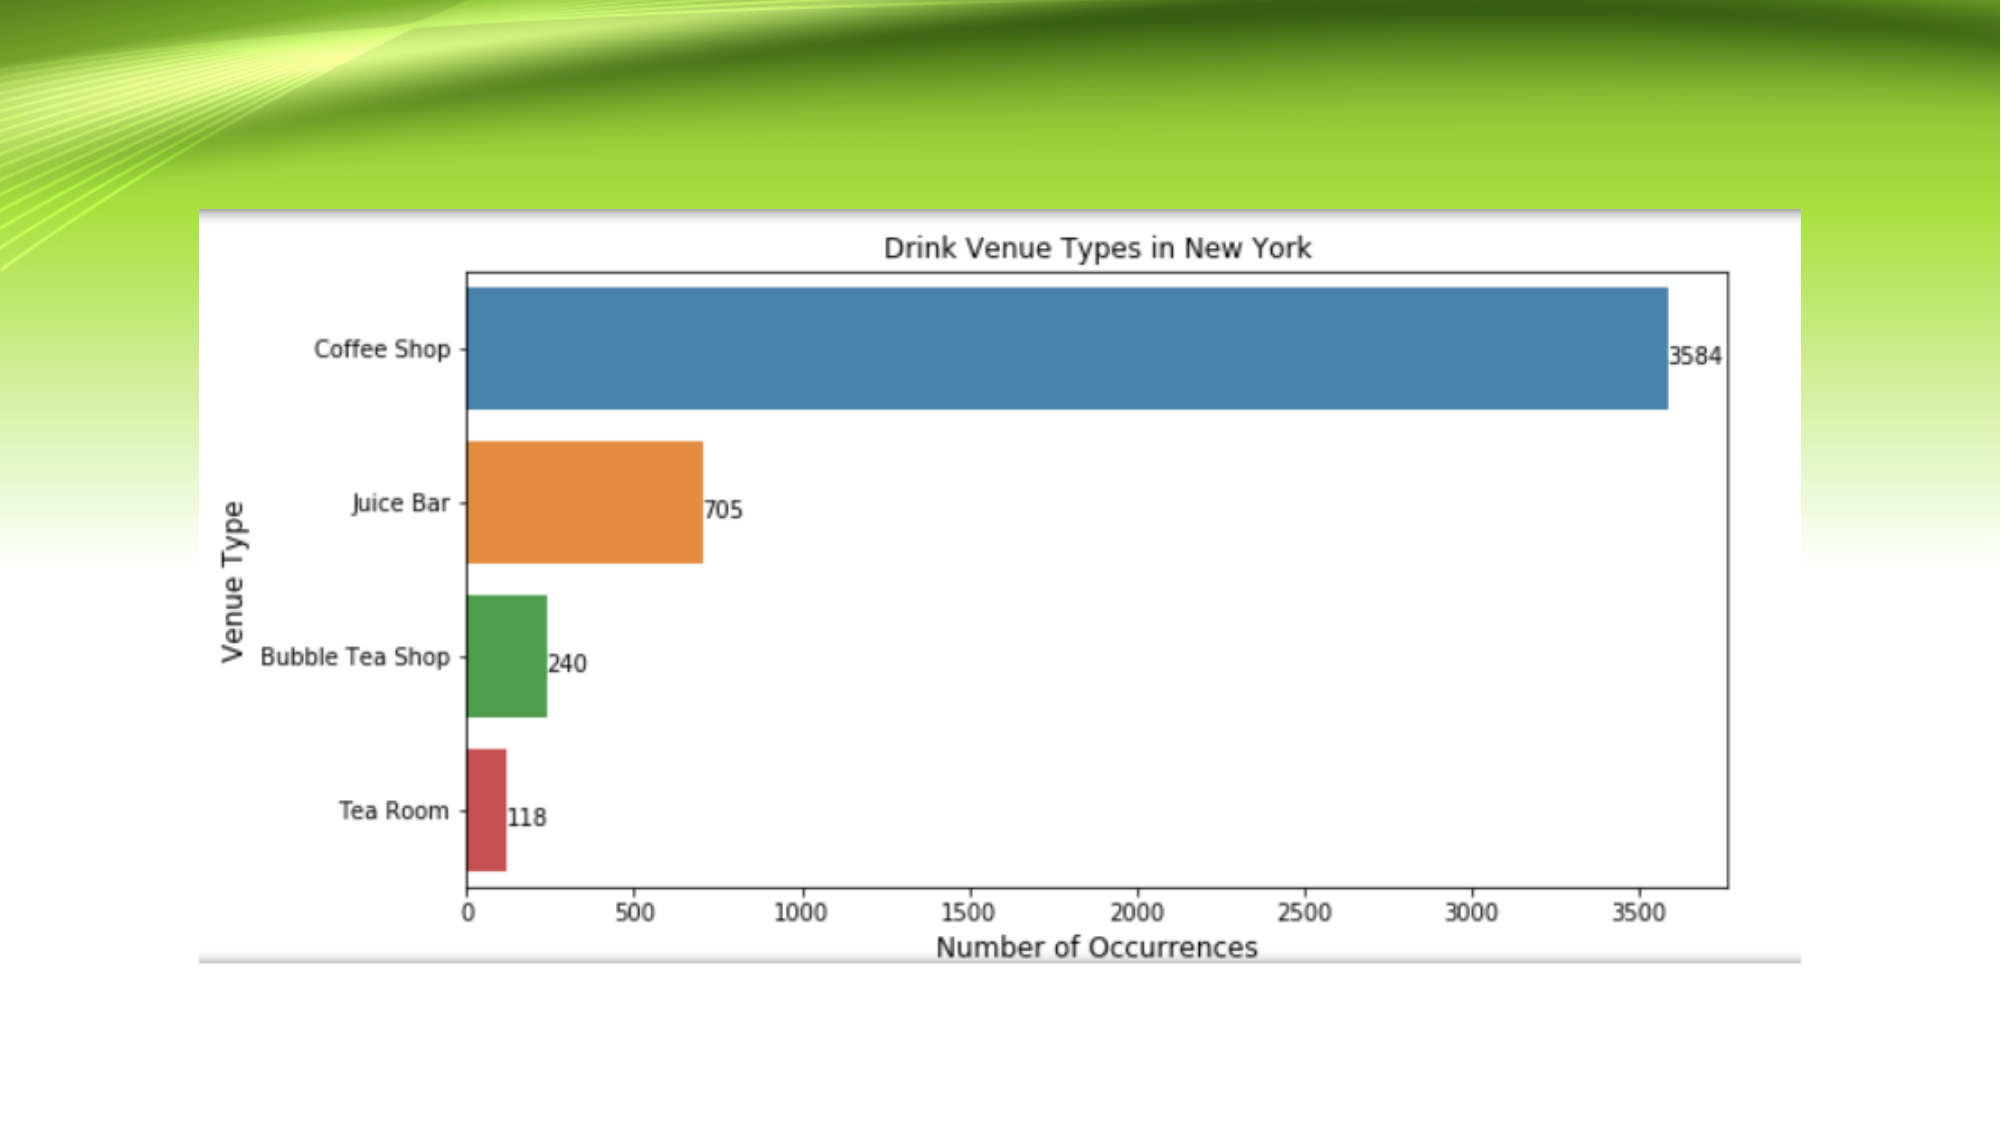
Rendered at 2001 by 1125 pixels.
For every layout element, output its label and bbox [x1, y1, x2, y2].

picture [0, 0, 2000, 1125]
list [199, 209, 1801, 973]
